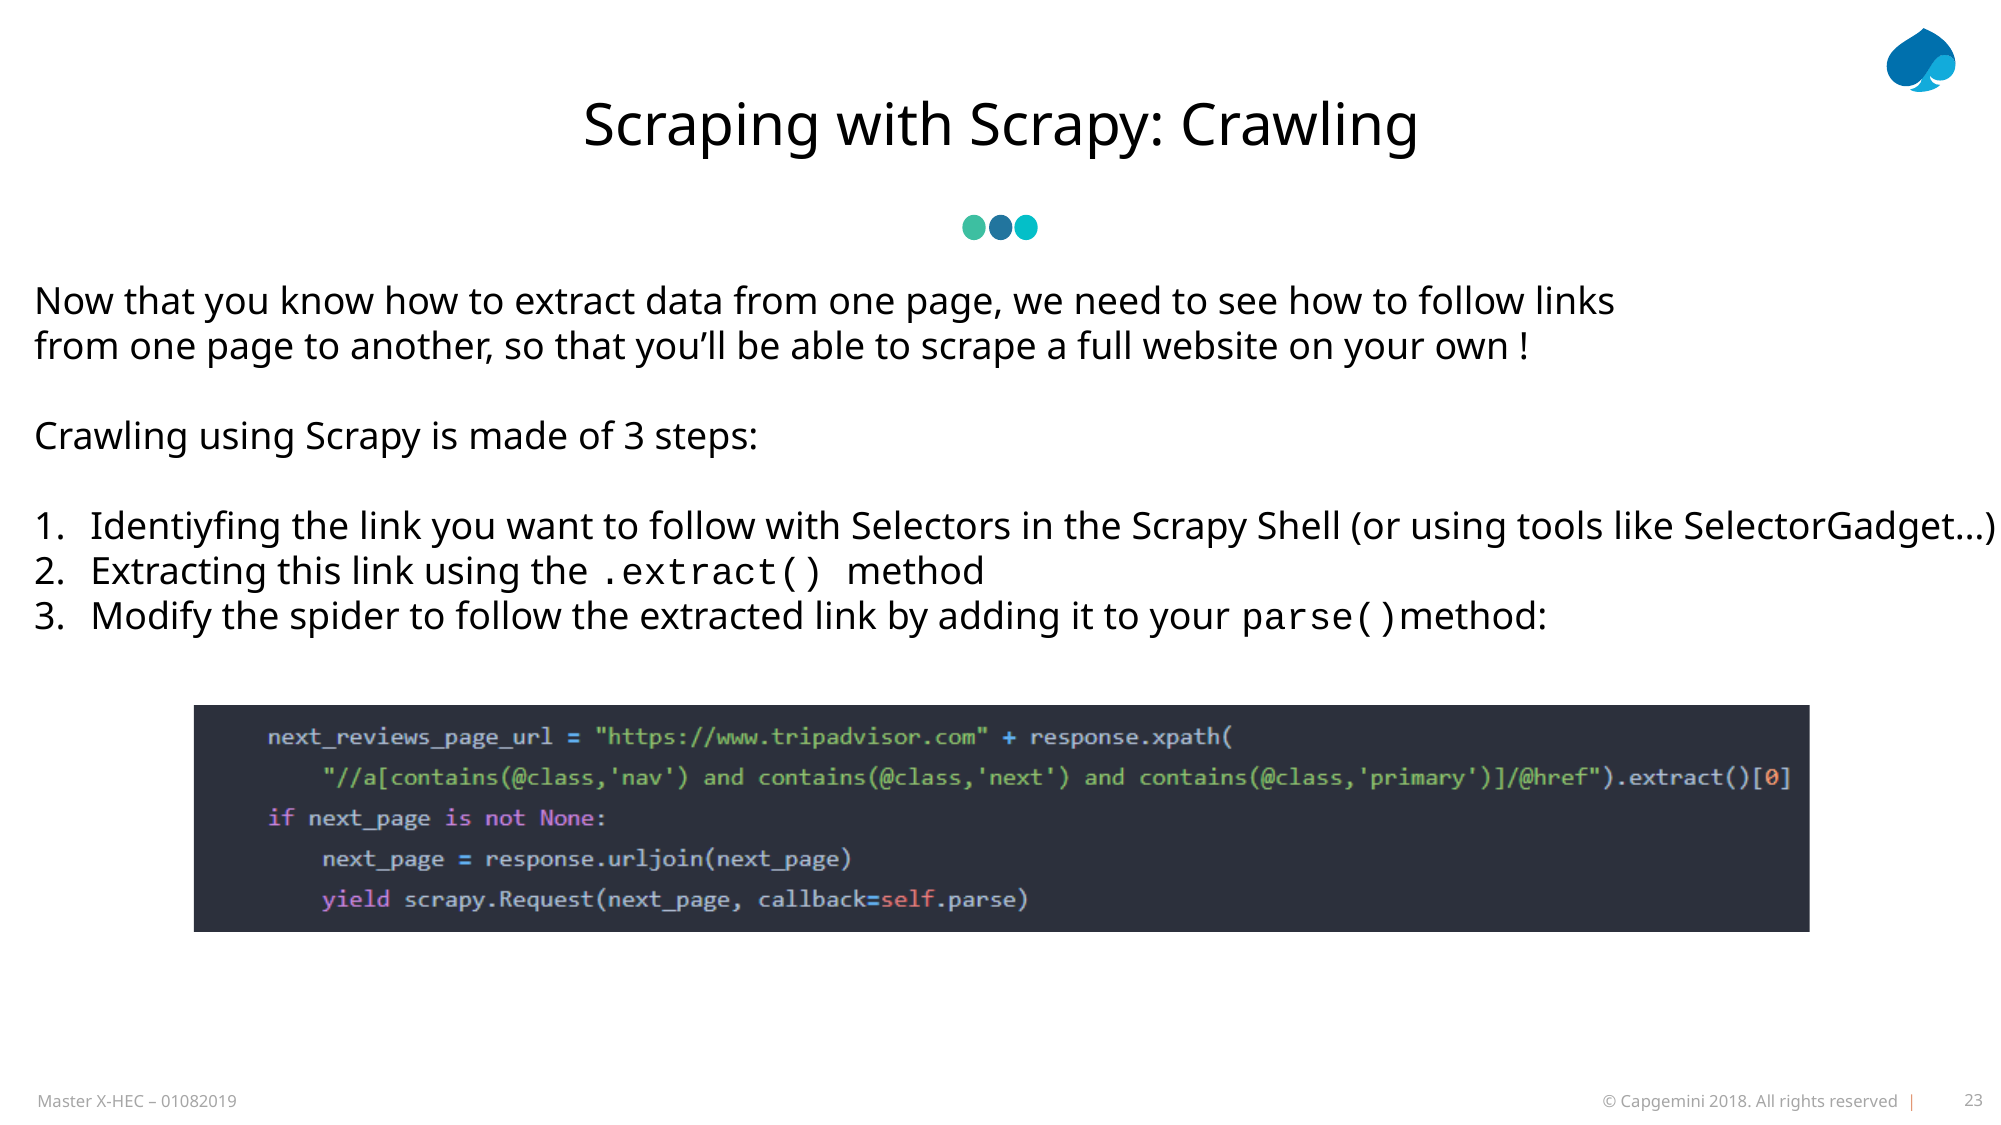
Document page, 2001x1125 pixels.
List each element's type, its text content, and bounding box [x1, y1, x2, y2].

text_box Now that you know how to extract data from one page, we need to see how to follow links from one page to another, so that you’ll be able to scrape a full website on your own ! Crawling using Scrapy is made of 3 steps: Identiyfing the link you want to follow with Selectors in the Scrapy Shell (or using tools like SelectorGadget…) Extracting this link using the .extract() method Modify the spider to follow the extracted link by adding it to your parse()method: [19, 269, 2000, 645]
picture [193, 705, 1810, 932]
title Scraping with Scrapy: Crawling [66, 40, 1937, 213]
